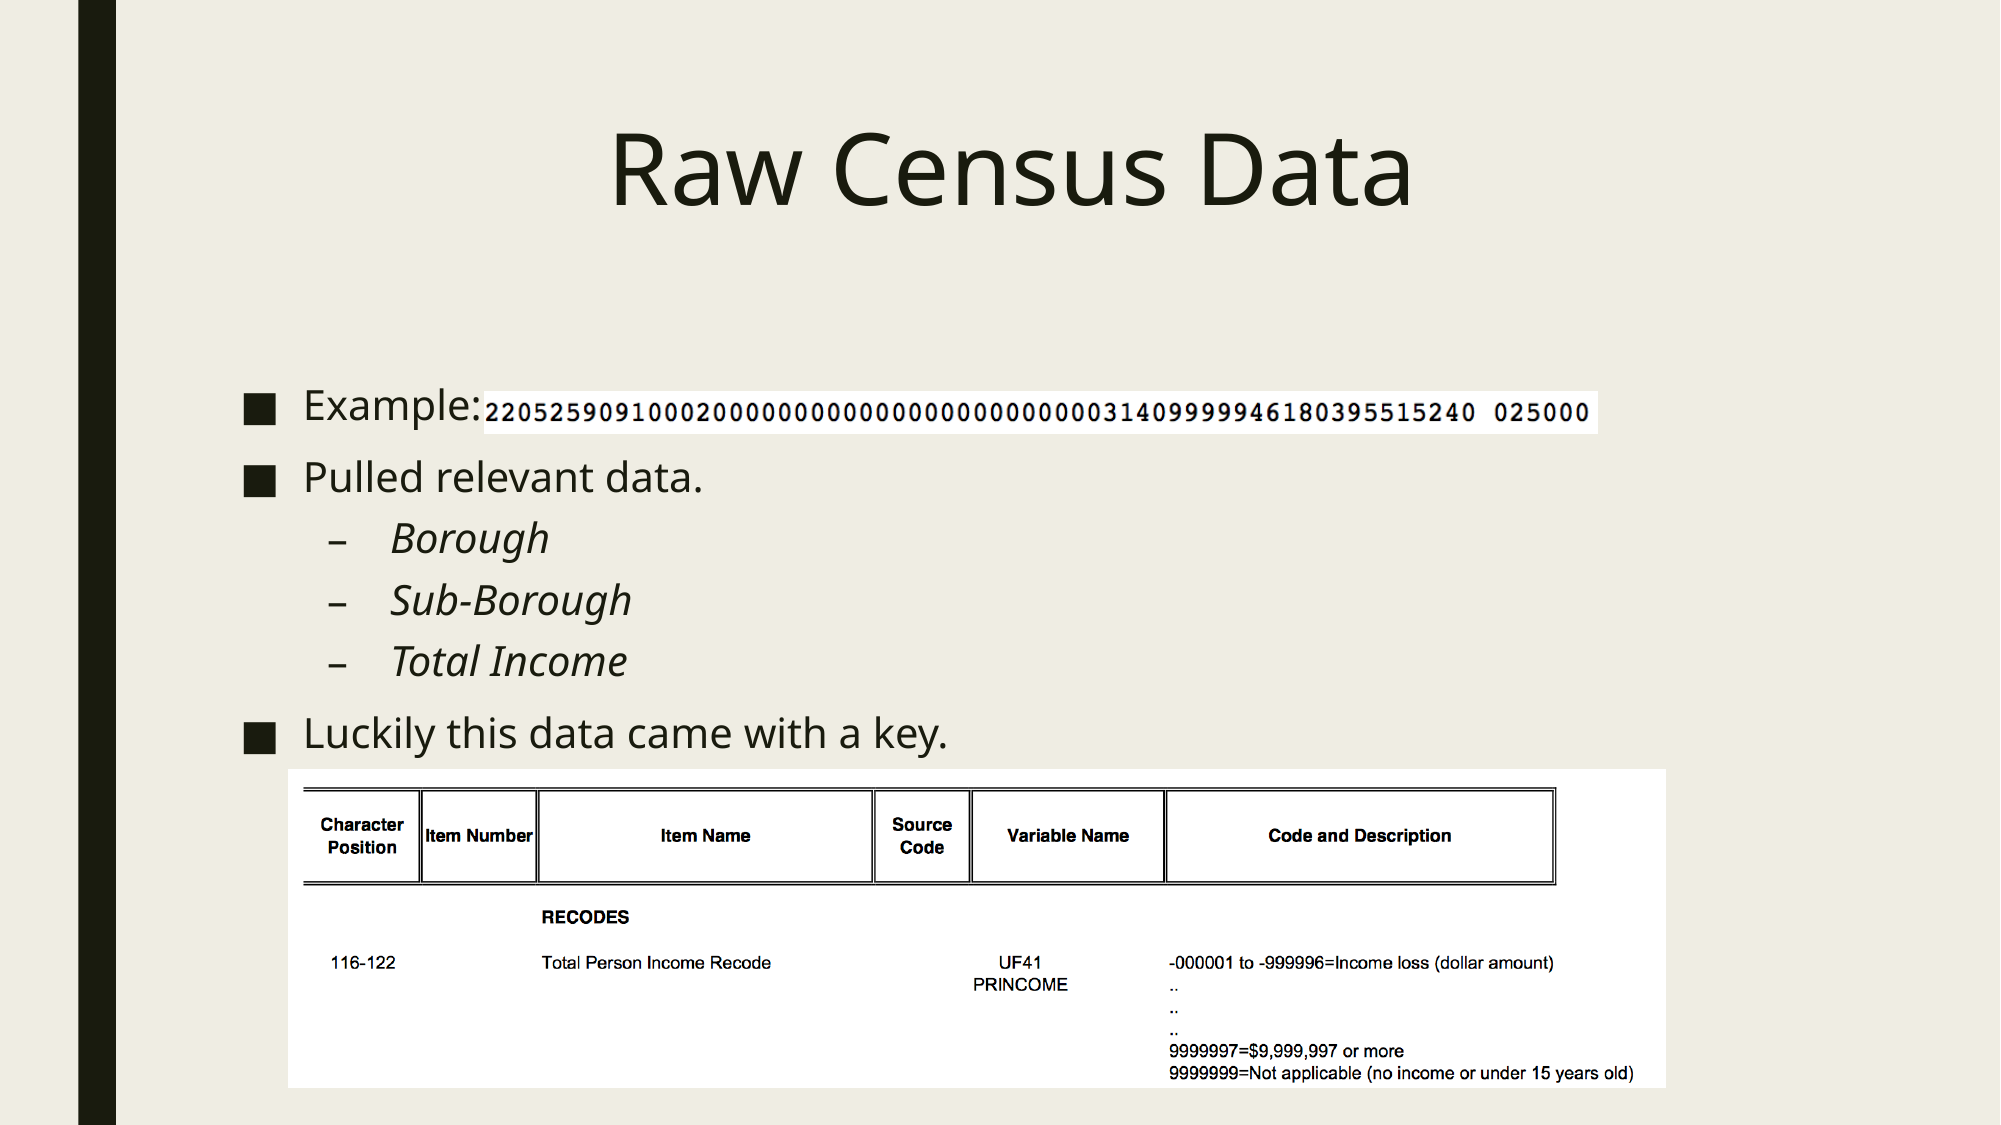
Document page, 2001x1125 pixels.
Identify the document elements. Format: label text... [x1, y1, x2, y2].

title Raw Census Data [225, 112, 1800, 357]
list Example: Pulled relevant data. Borough Sub-Borough Total Income Luckily this data came with a key. [225, 375, 1800, 963]
picture [484, 391, 1598, 434]
picture [288, 769, 1666, 1088]
